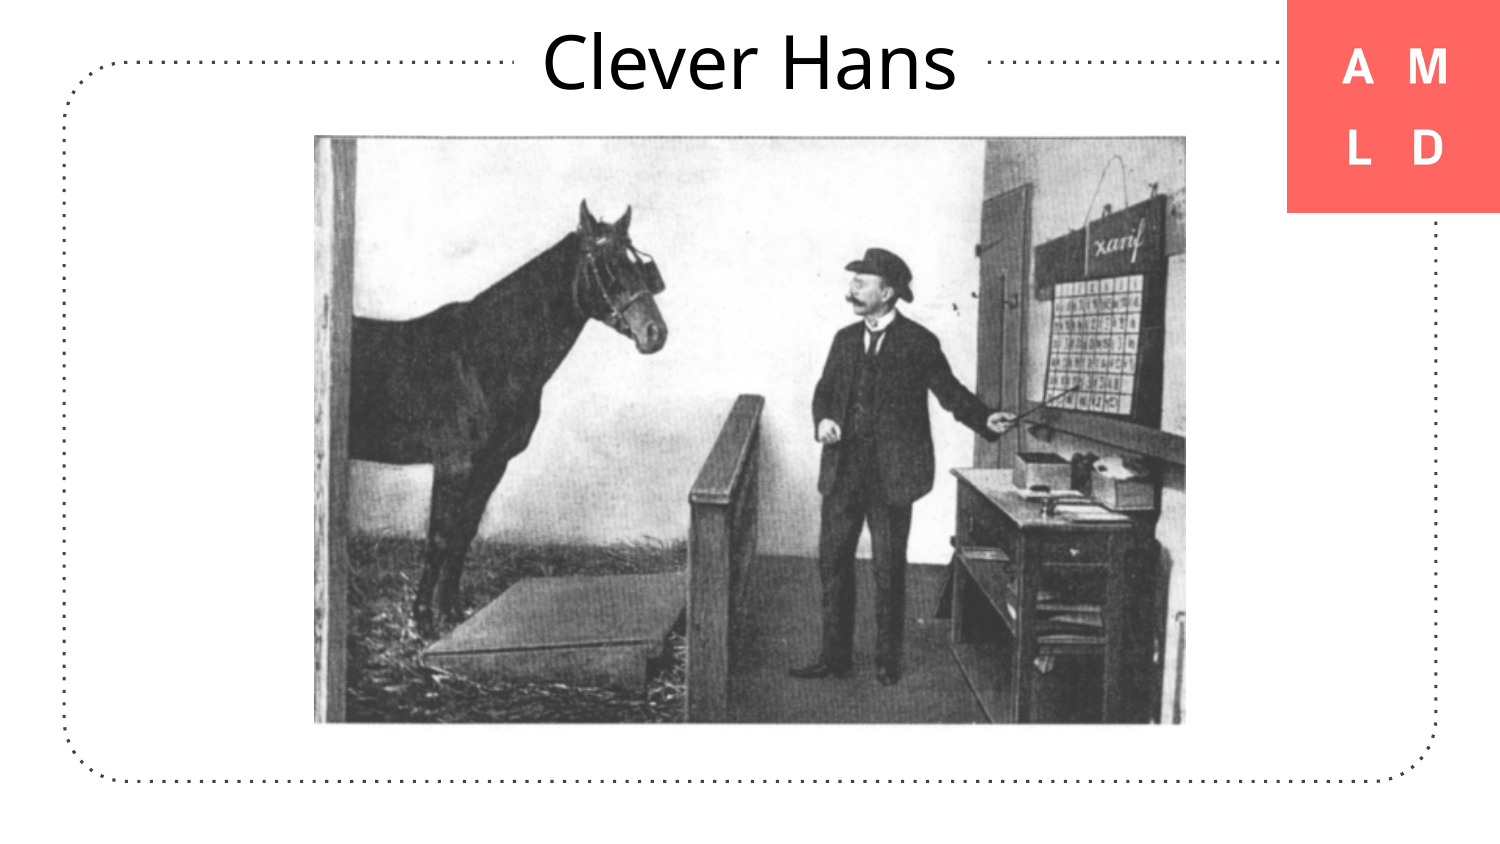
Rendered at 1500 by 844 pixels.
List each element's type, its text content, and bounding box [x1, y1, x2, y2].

picture [314, 135, 1186, 732]
picture [1287, 0, 1500, 213]
text_box Clever Hans [513, 7, 986, 112]
